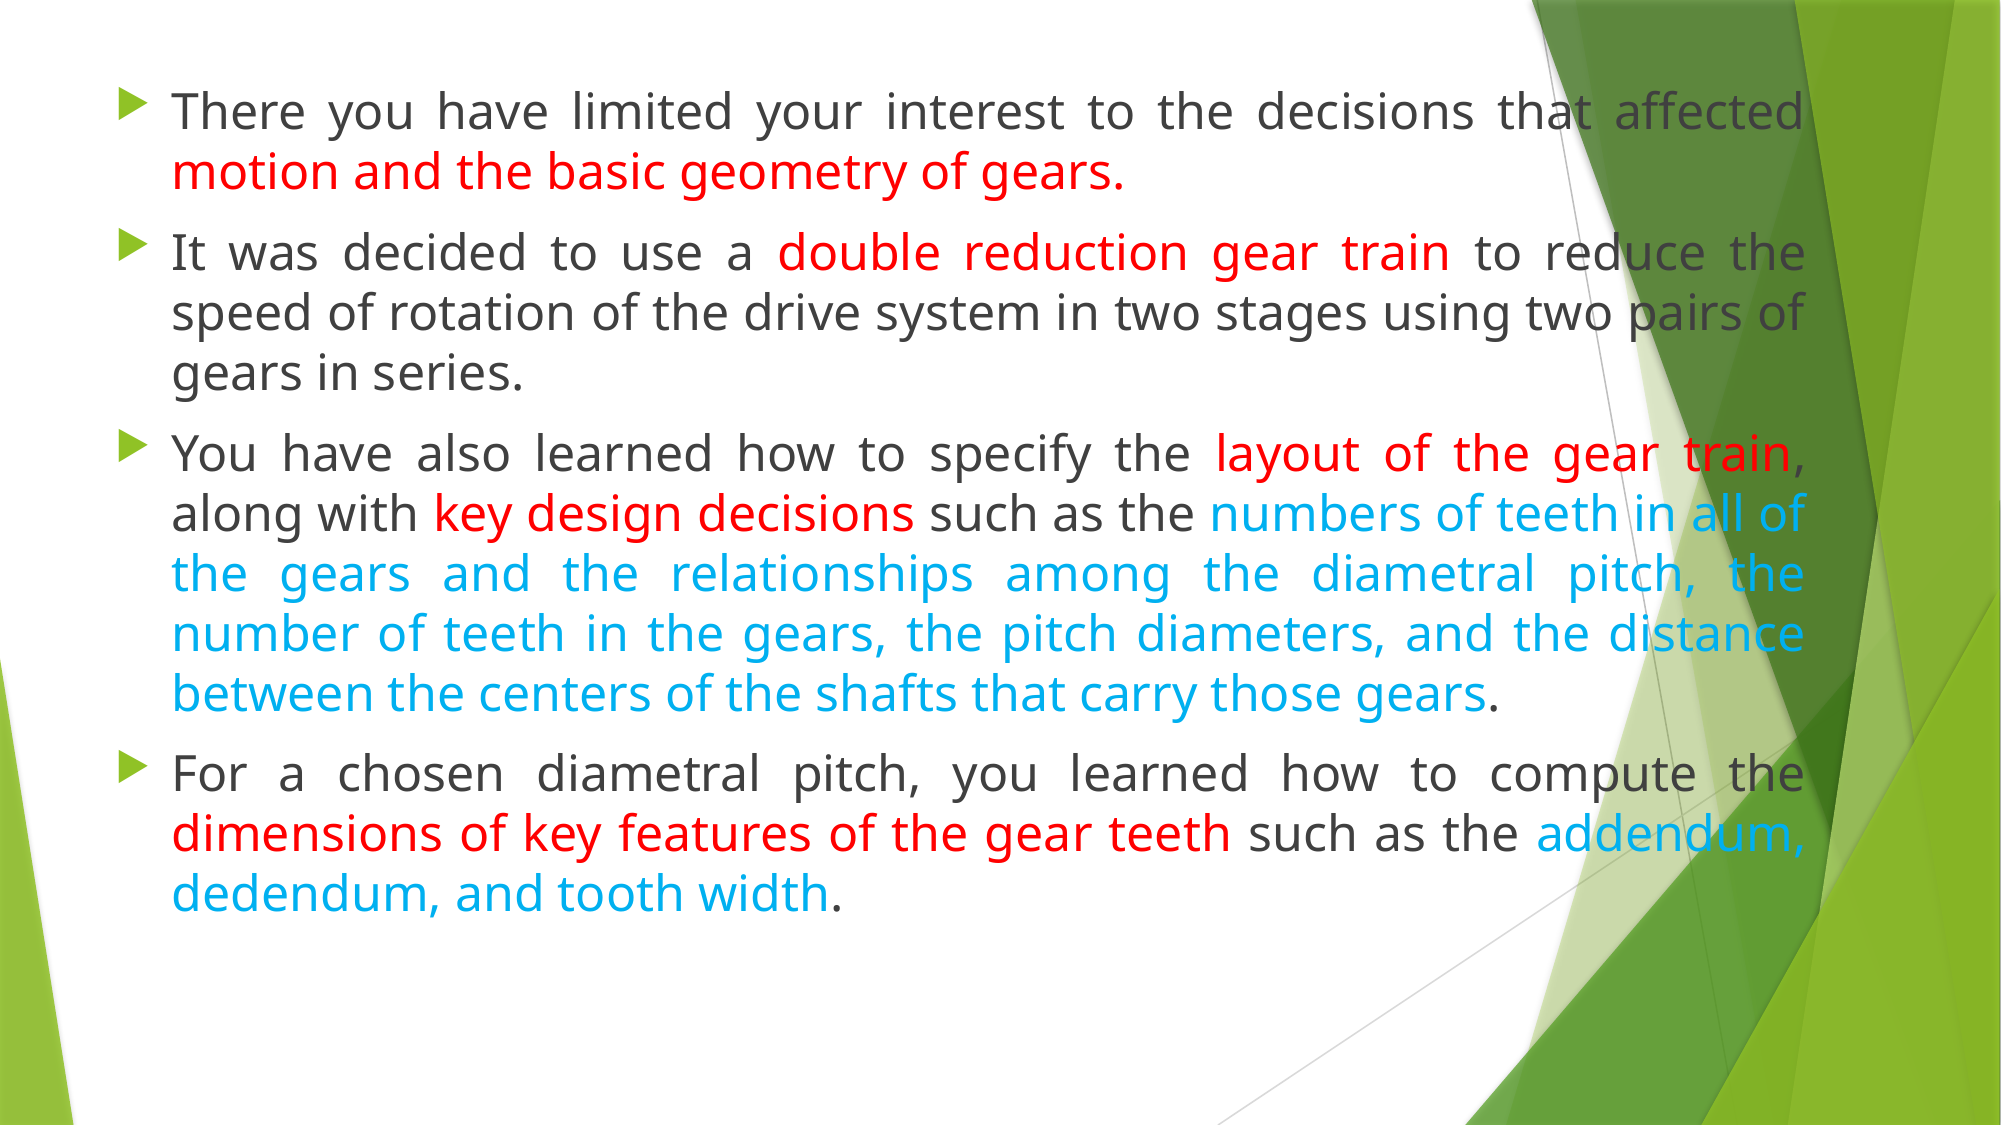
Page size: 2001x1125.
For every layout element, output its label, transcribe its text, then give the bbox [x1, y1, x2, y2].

list There you have limited your interest to the decisions that affected motion and the basic geometry of gears. It was decided to use a double reduction gear train to reduce the speed of rotation of the drive system in two stages using two pairs of gears in series. You have also learned how to specify the layout of the gear train, along with key design decisions such as the numbers of teeth in all of the gears and the relationships among the diametral pitch, the number of teeth in the gears, the pitch diameters, and the distance between the centers of the shafts that carry those gears. For a chosen diametral pitch, you learned how to compute the dimensions of key features of the gear teeth such as the addendum, dedendum, and tooth width. [100, 71, 1822, 709]
